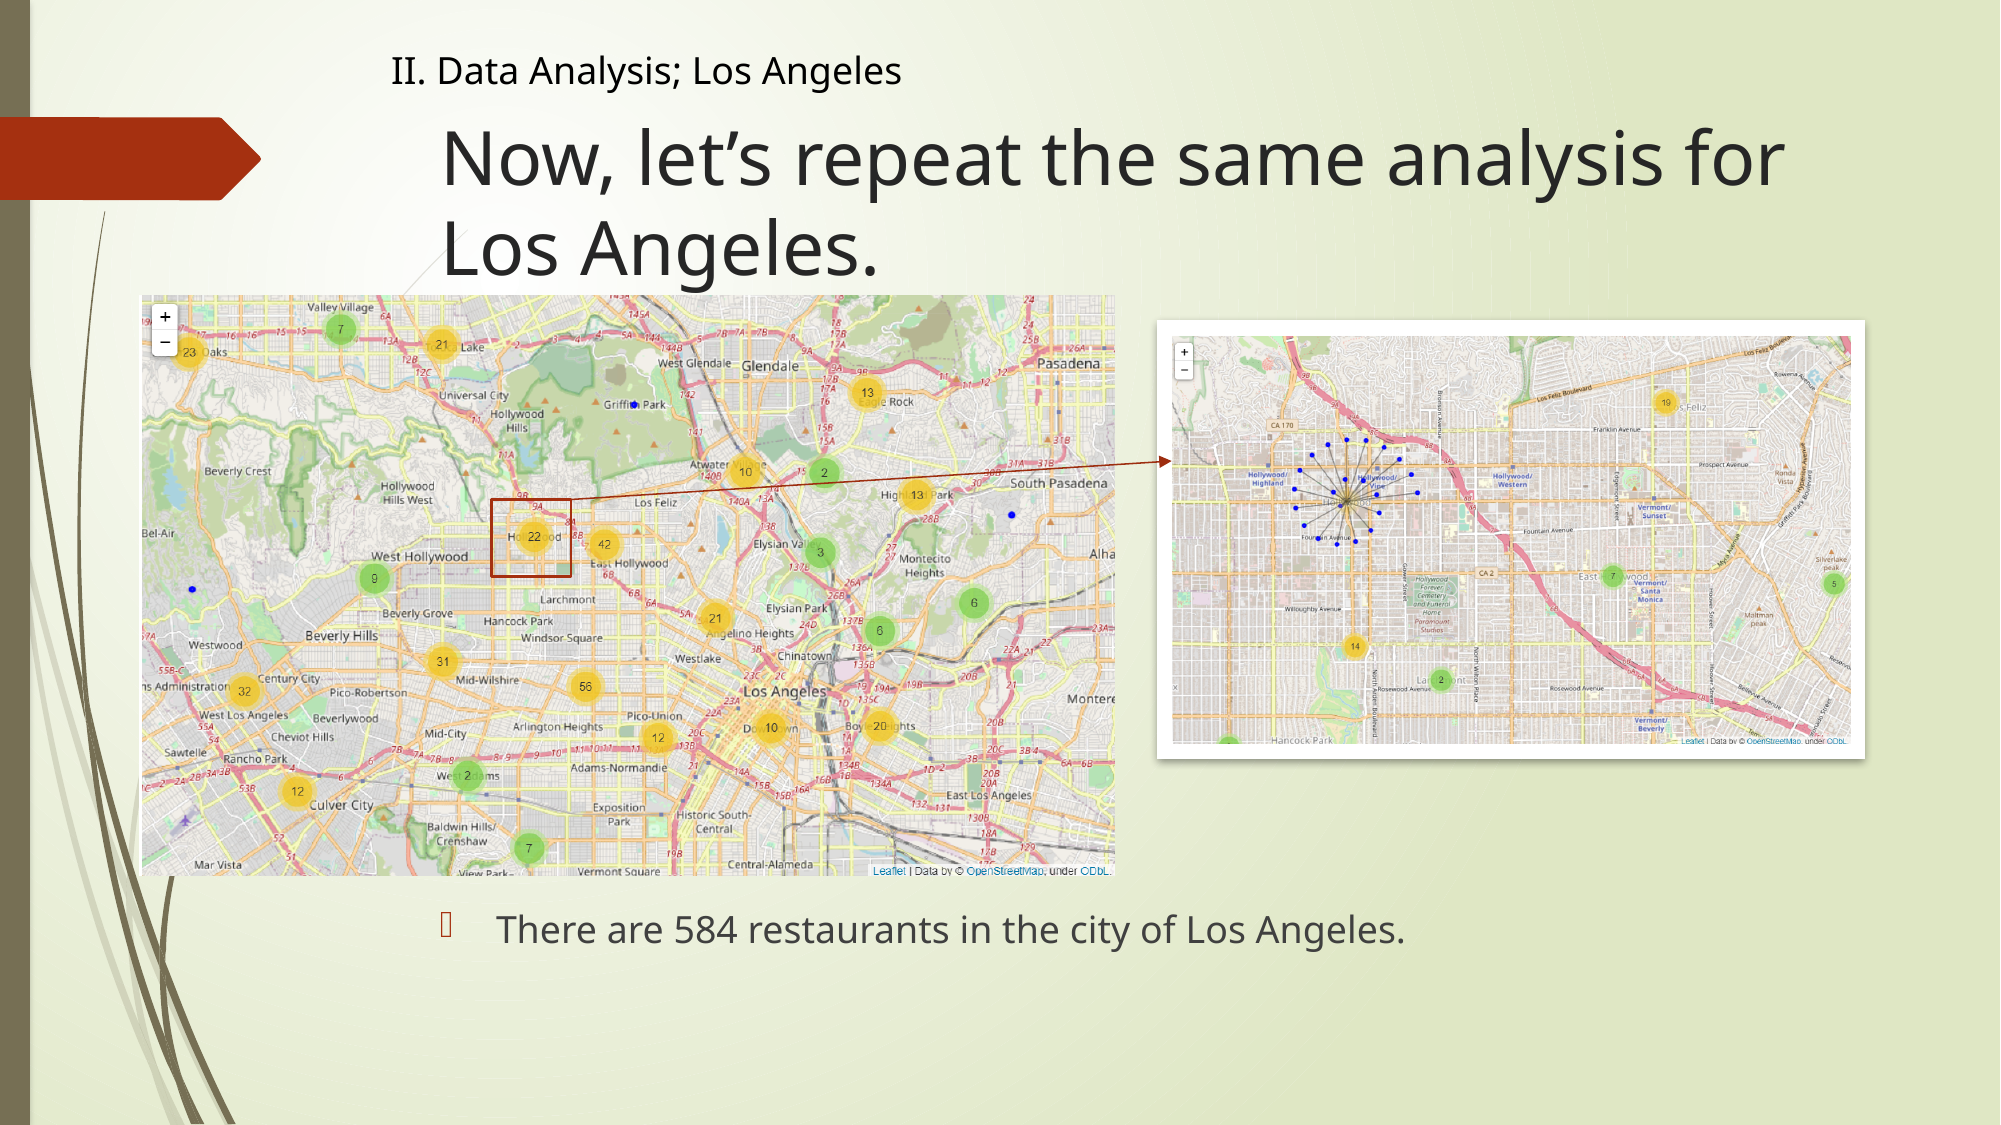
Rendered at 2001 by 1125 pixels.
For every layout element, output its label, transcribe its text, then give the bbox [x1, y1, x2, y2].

list There are 584 restaurants in the city of Los Angeles. [424, 898, 1888, 1012]
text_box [570, 460, 1172, 500]
picture [139, 295, 1115, 876]
picture [1171, 334, 1851, 745]
title Now, let’s repeat the same analysis for Los Angeles. [425, 102, 1888, 313]
text_box II. Data Analysis; Los Angeles [376, 39, 918, 100]
